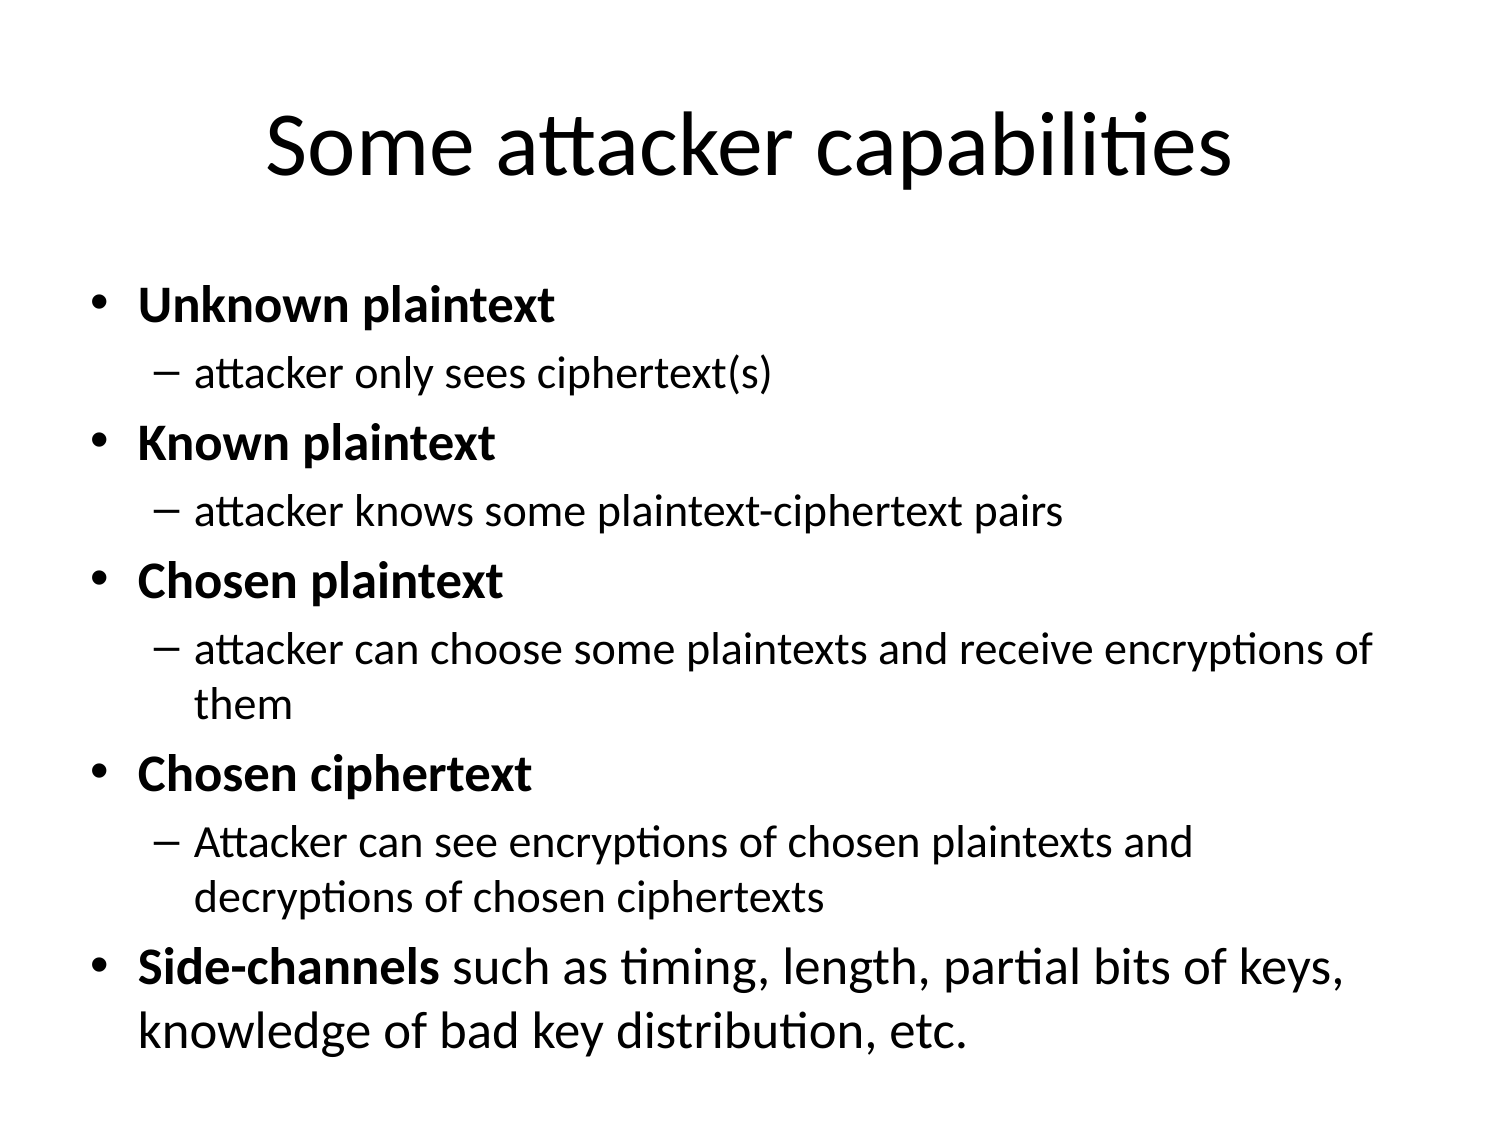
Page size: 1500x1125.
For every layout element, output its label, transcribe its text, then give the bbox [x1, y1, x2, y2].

title Some attacker capabilities [75, 45, 1425, 233]
list Unknown plaintext attacker only sees ciphertext(s) Known plaintext attacker knows some plaintext-ciphertext pairs Chosen plaintext attacker can choose some plaintexts and receive encryptions of them Chosen ciphertext Attacker can see encryptions of chosen plaintexts and decryptions of chosen ciphertexts Side-channels such as timing, length, partial bits of keys, knowledge of bad key distribution, etc. [75, 262, 1425, 1075]
